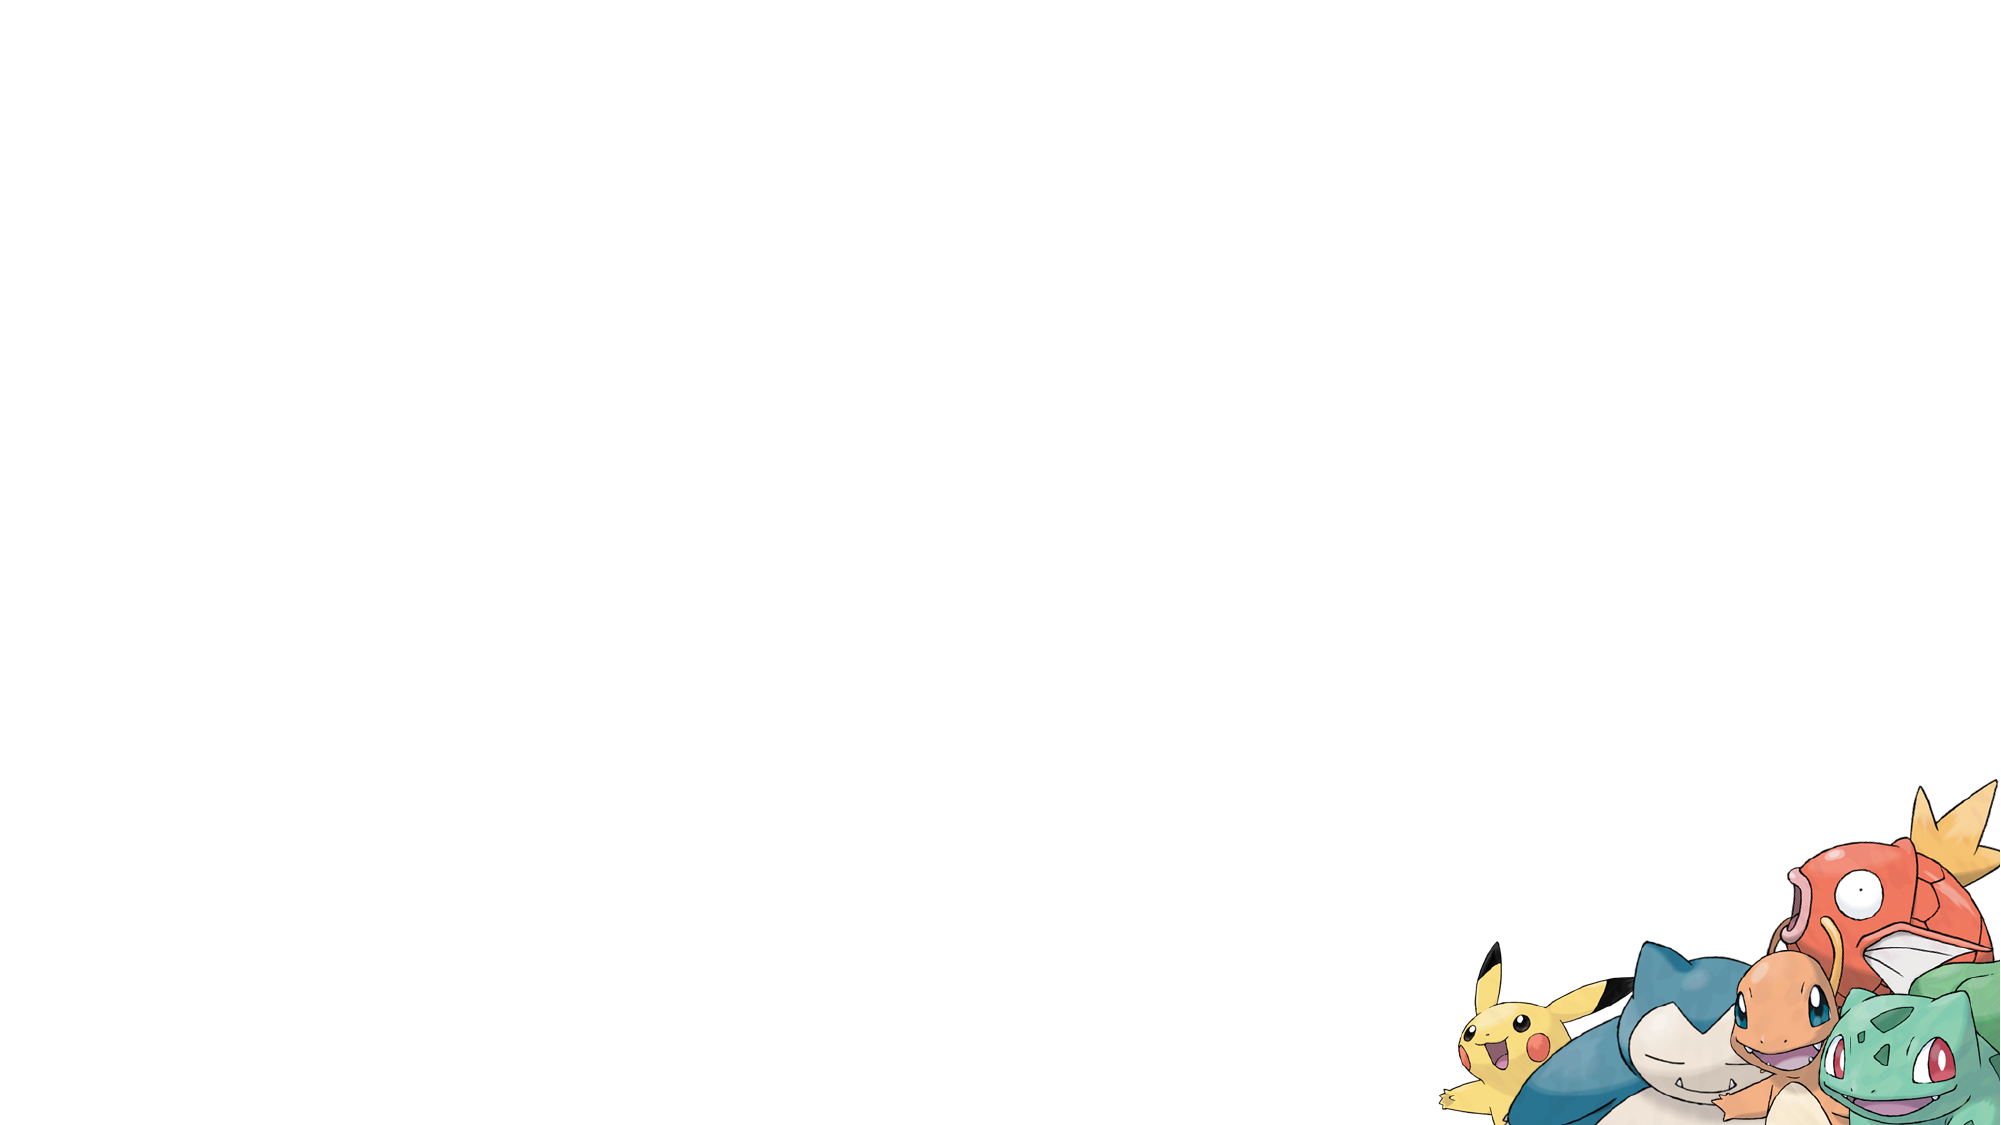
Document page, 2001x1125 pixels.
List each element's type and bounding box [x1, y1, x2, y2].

picture [1432, 770, 2000, 1125]
